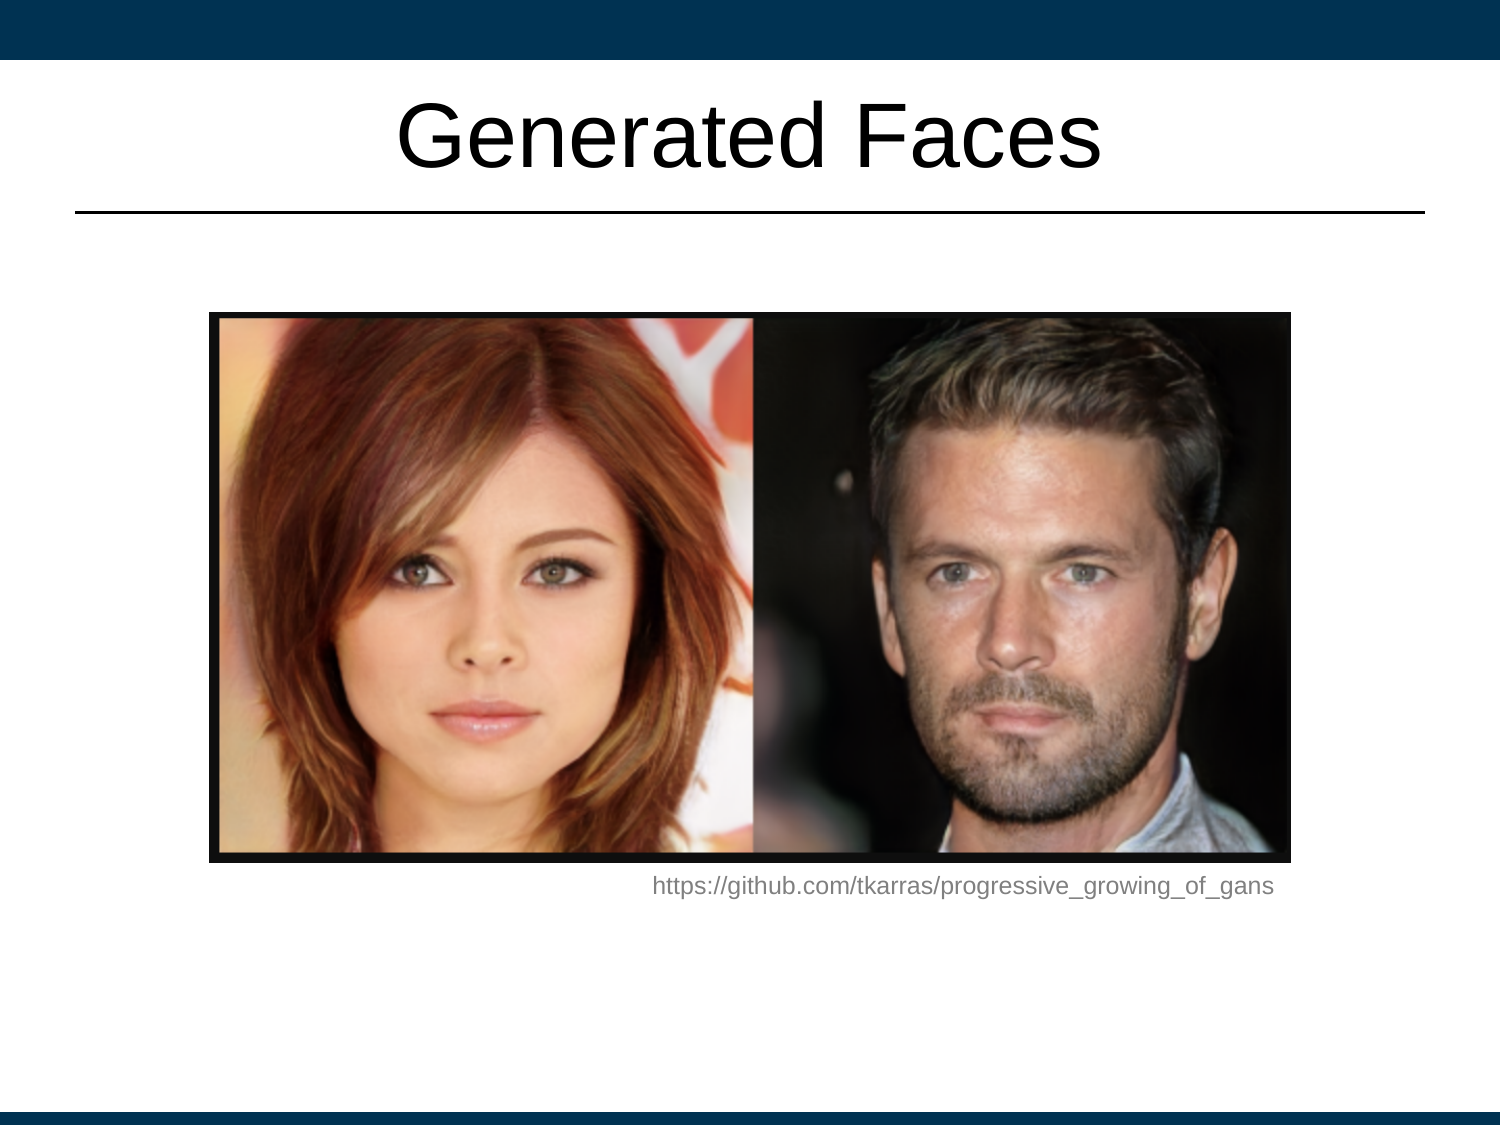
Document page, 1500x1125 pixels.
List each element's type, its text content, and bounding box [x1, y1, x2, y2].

text_box https://github.com/tkarras/progressive_growing_of_gans [209, 869, 1291, 913]
title Generated Faces [75, 37, 1425, 225]
picture [209, 312, 1291, 863]
